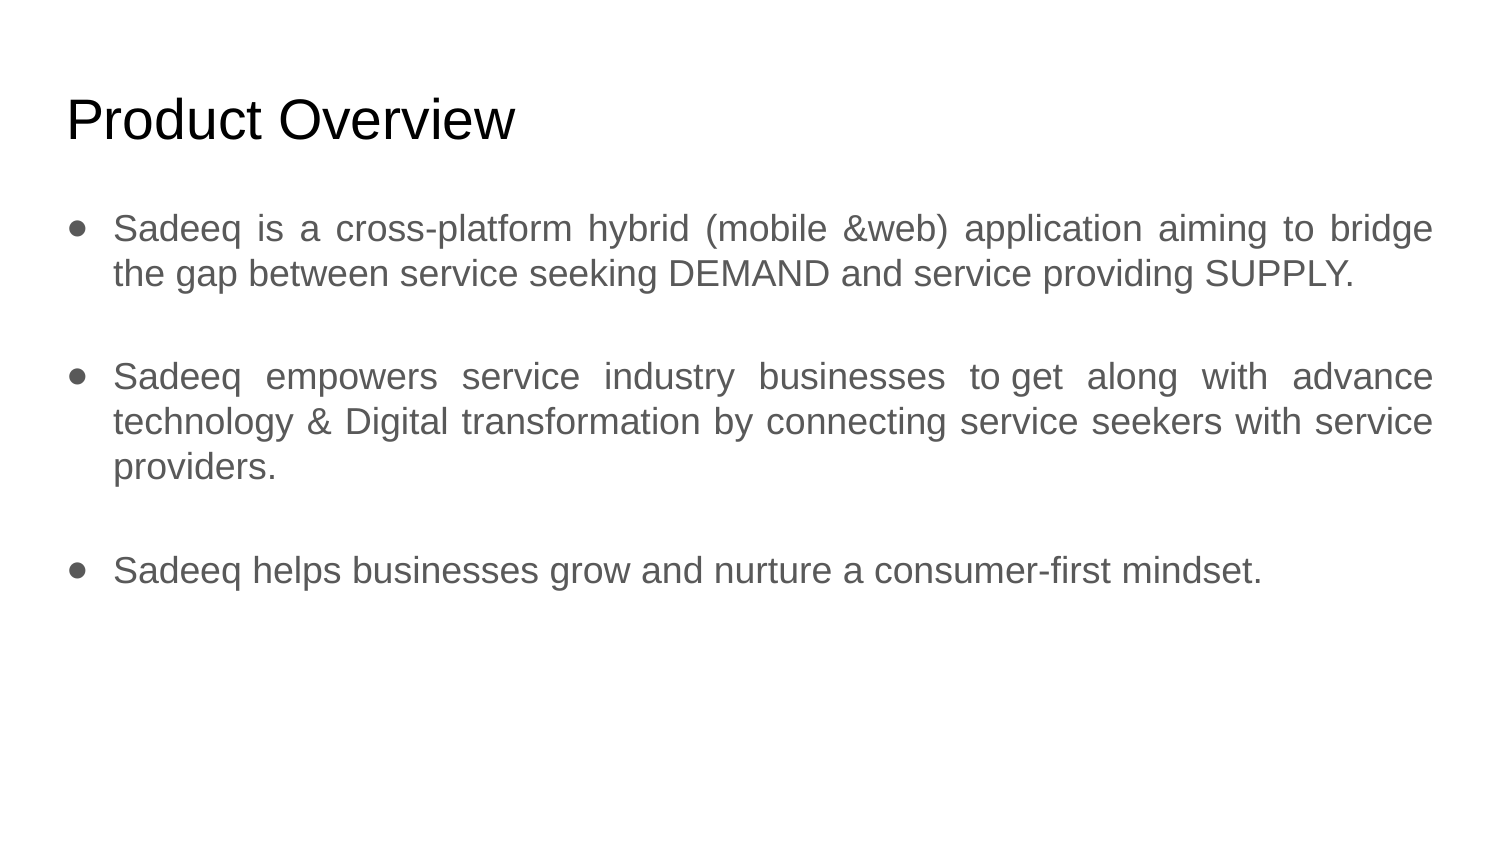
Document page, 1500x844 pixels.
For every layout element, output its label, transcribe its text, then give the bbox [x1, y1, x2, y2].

title Product Overview [51, 72, 1449, 167]
list Sadeeq is a cross-platform hybrid (mobile &web) application aiming to bridge the gap between service seeking DEMAND and service providing SUPPLY. Sadeeq empowers service industry businesses to get along with advance technology & Digital transformation by connecting service seekers with service providers. Sadeeq helps businesses grow and nurture a consumer-first mindset. [51, 189, 1449, 750]
